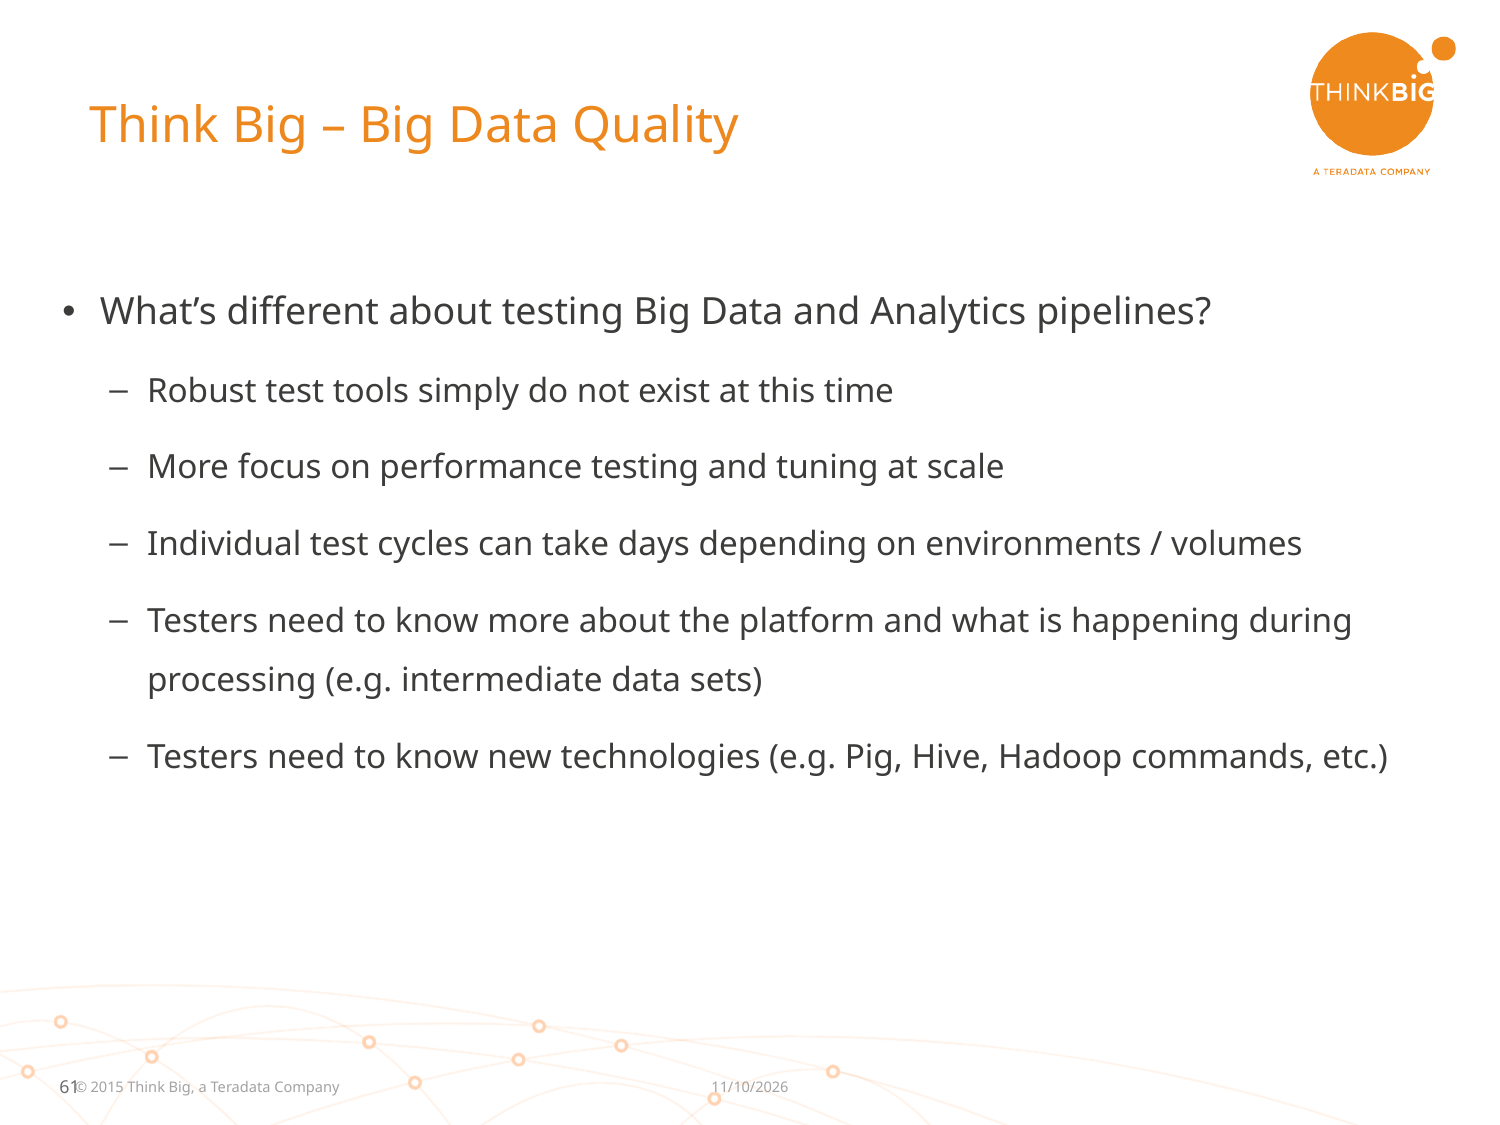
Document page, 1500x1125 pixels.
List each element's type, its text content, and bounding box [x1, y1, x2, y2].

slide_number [575, 1078, 925, 1098]
picture [1310, 32, 1456, 175]
list What’s different about testing Big Data and Analytics pipelines? Robust test tools simply do not exist at this time More focus on performance testing and tuning at scale Individual test cycles can take days depending on environments / volumes Testers need to know more about the platform and what is happening during processing (e.g. intermediate data sets) Testers need to know new technologies (e.g. Pig, Hive, Hadoop commands, etc.) [62, 265, 1438, 894]
title Think Big – Big Data Quality [89, 78, 1278, 155]
footer © 2015 Think Big, a Teradata Company [75, 1078, 405, 1097]
picture [0, 971, 1500, 1125]
